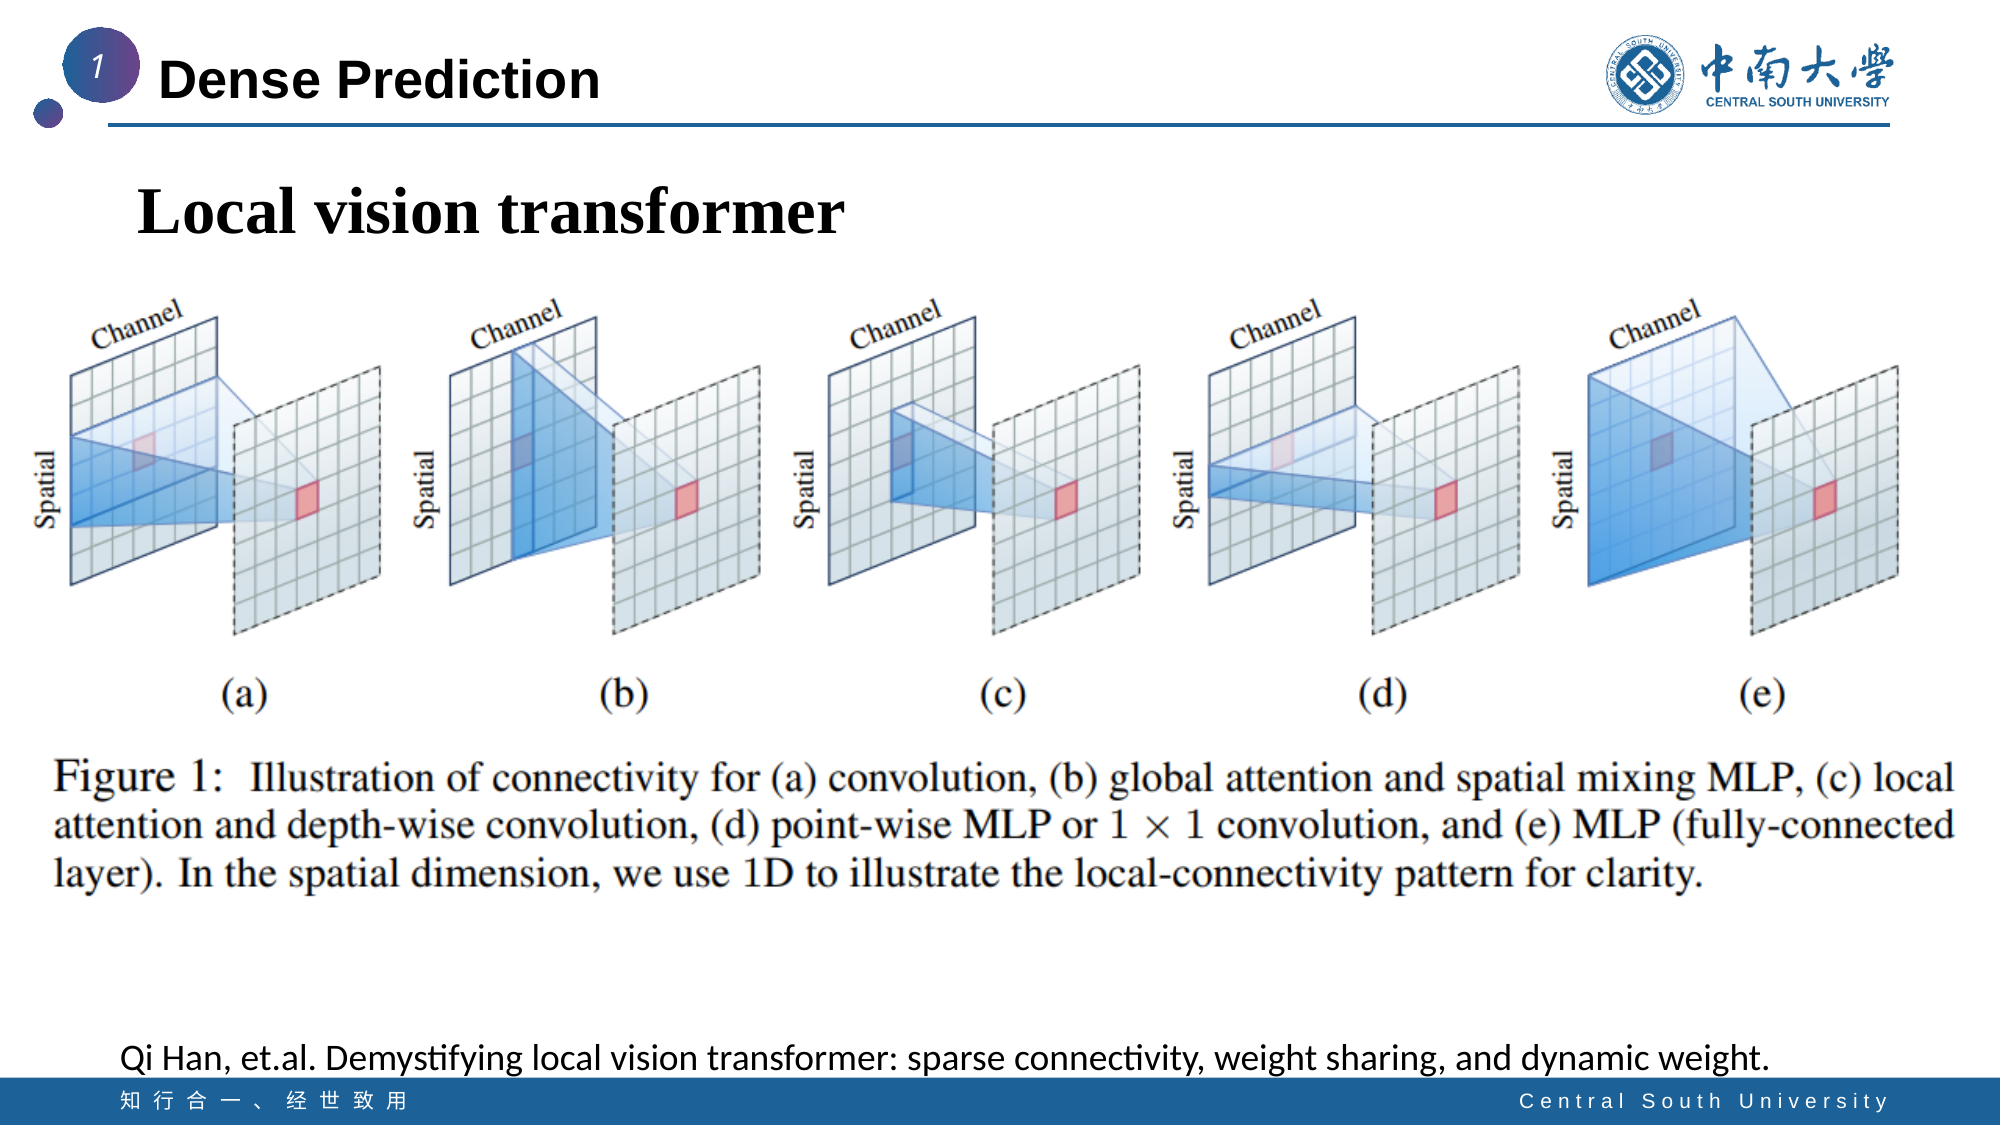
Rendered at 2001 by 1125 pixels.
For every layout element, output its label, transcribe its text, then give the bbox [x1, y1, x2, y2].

text_box Dense Prediction [158, 0, 1050, 118]
picture [12, 256, 1988, 915]
text_box Central South University [1504, 1080, 1902, 1120]
text_box [0, 1077, 2000, 1125]
text_box Local vision transformer - [123, 118, 1943, 256]
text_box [33, 26, 153, 128]
text_box 知行合一、经世致用 [105, 1086, 423, 1120]
text_box Qi Han, et.al. Demystifying local vision transformer: sparse connectivity, weight sharing, and dynamic weight. [105, 1025, 1788, 1086]
picture [1595, 28, 1907, 121]
